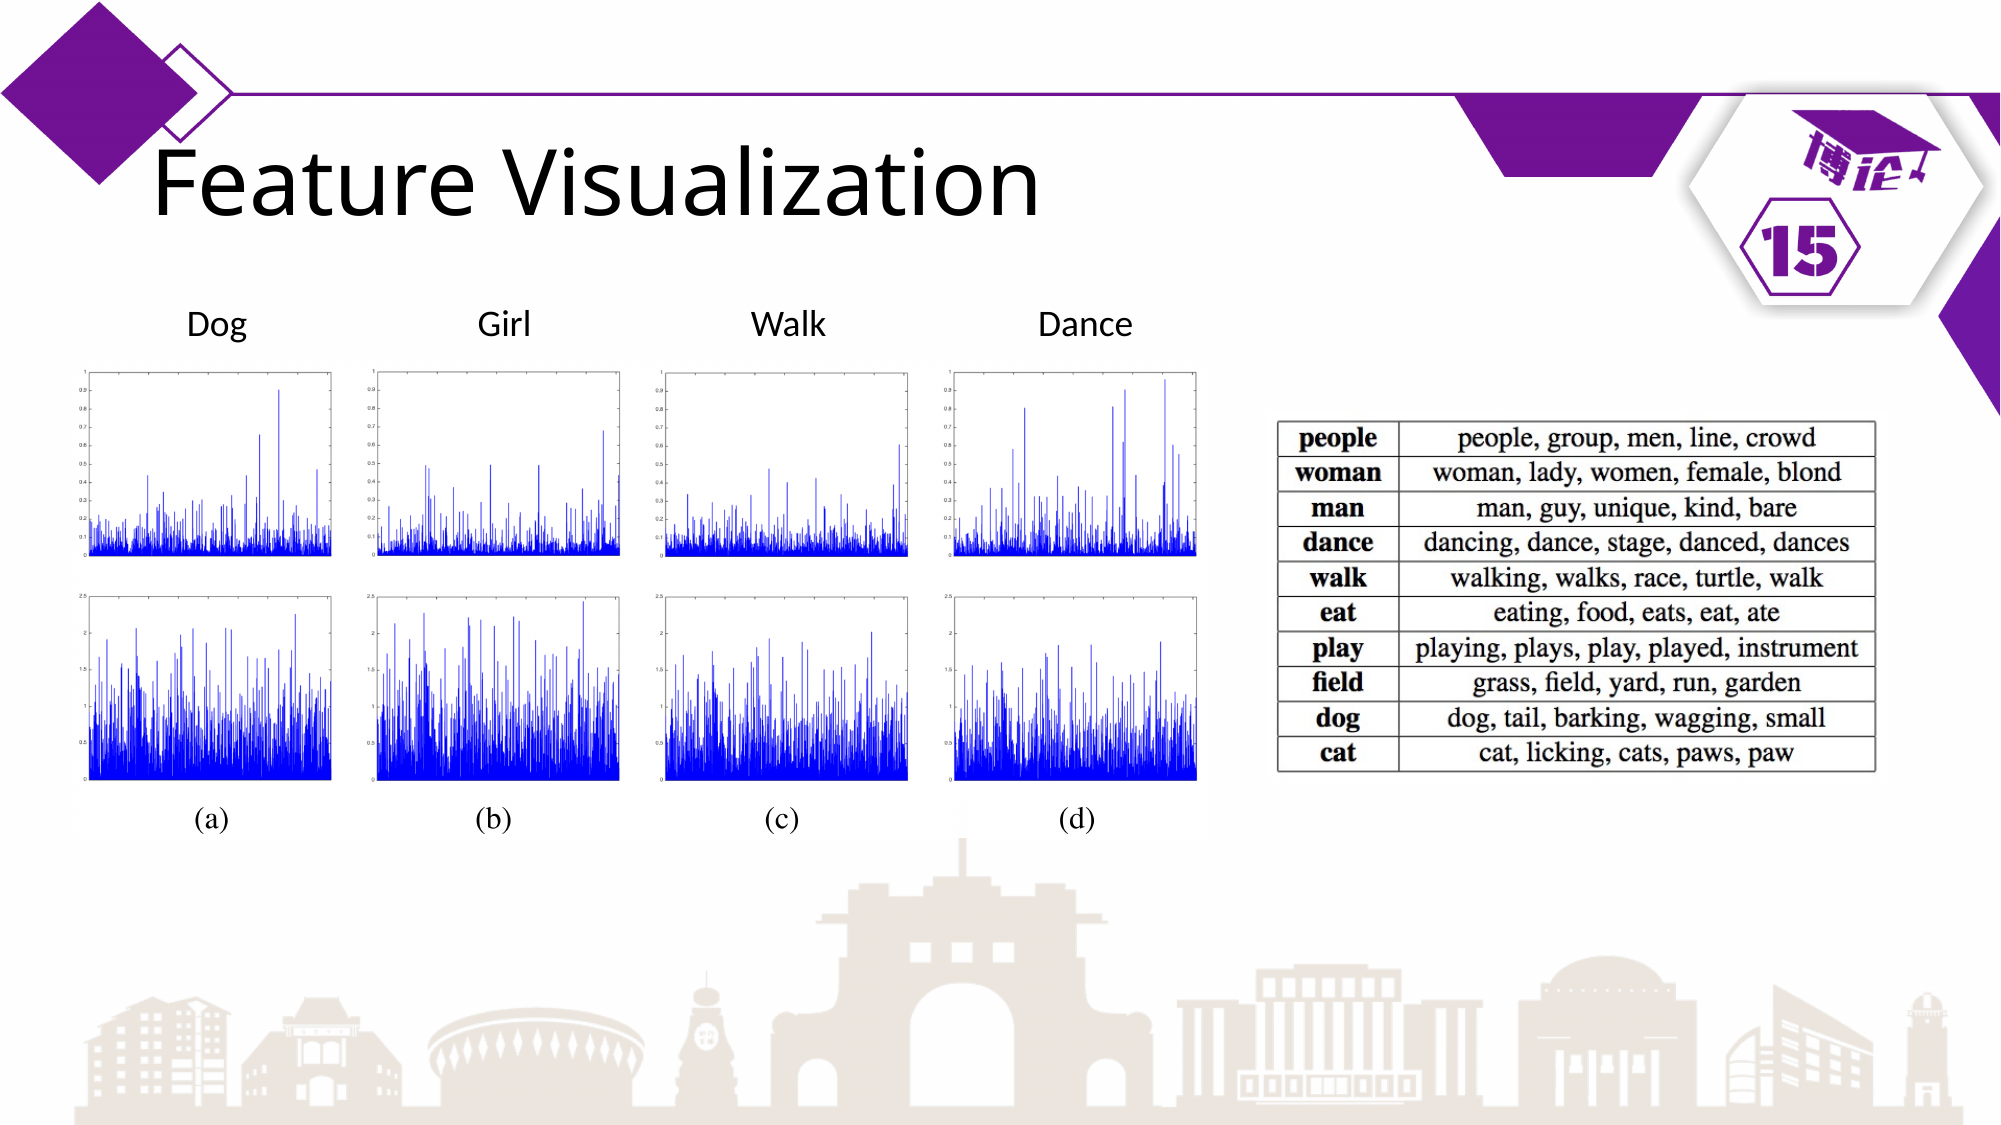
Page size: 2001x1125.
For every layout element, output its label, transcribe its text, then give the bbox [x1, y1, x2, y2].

text_box Girl [462, 291, 547, 351]
text_box Dance [1023, 291, 1149, 351]
text_box Walk [736, 291, 842, 351]
text_box Dog [172, 291, 263, 351]
picture [0, 0, 2001, 1125]
title Feature Visualization [135, 93, 1861, 278]
